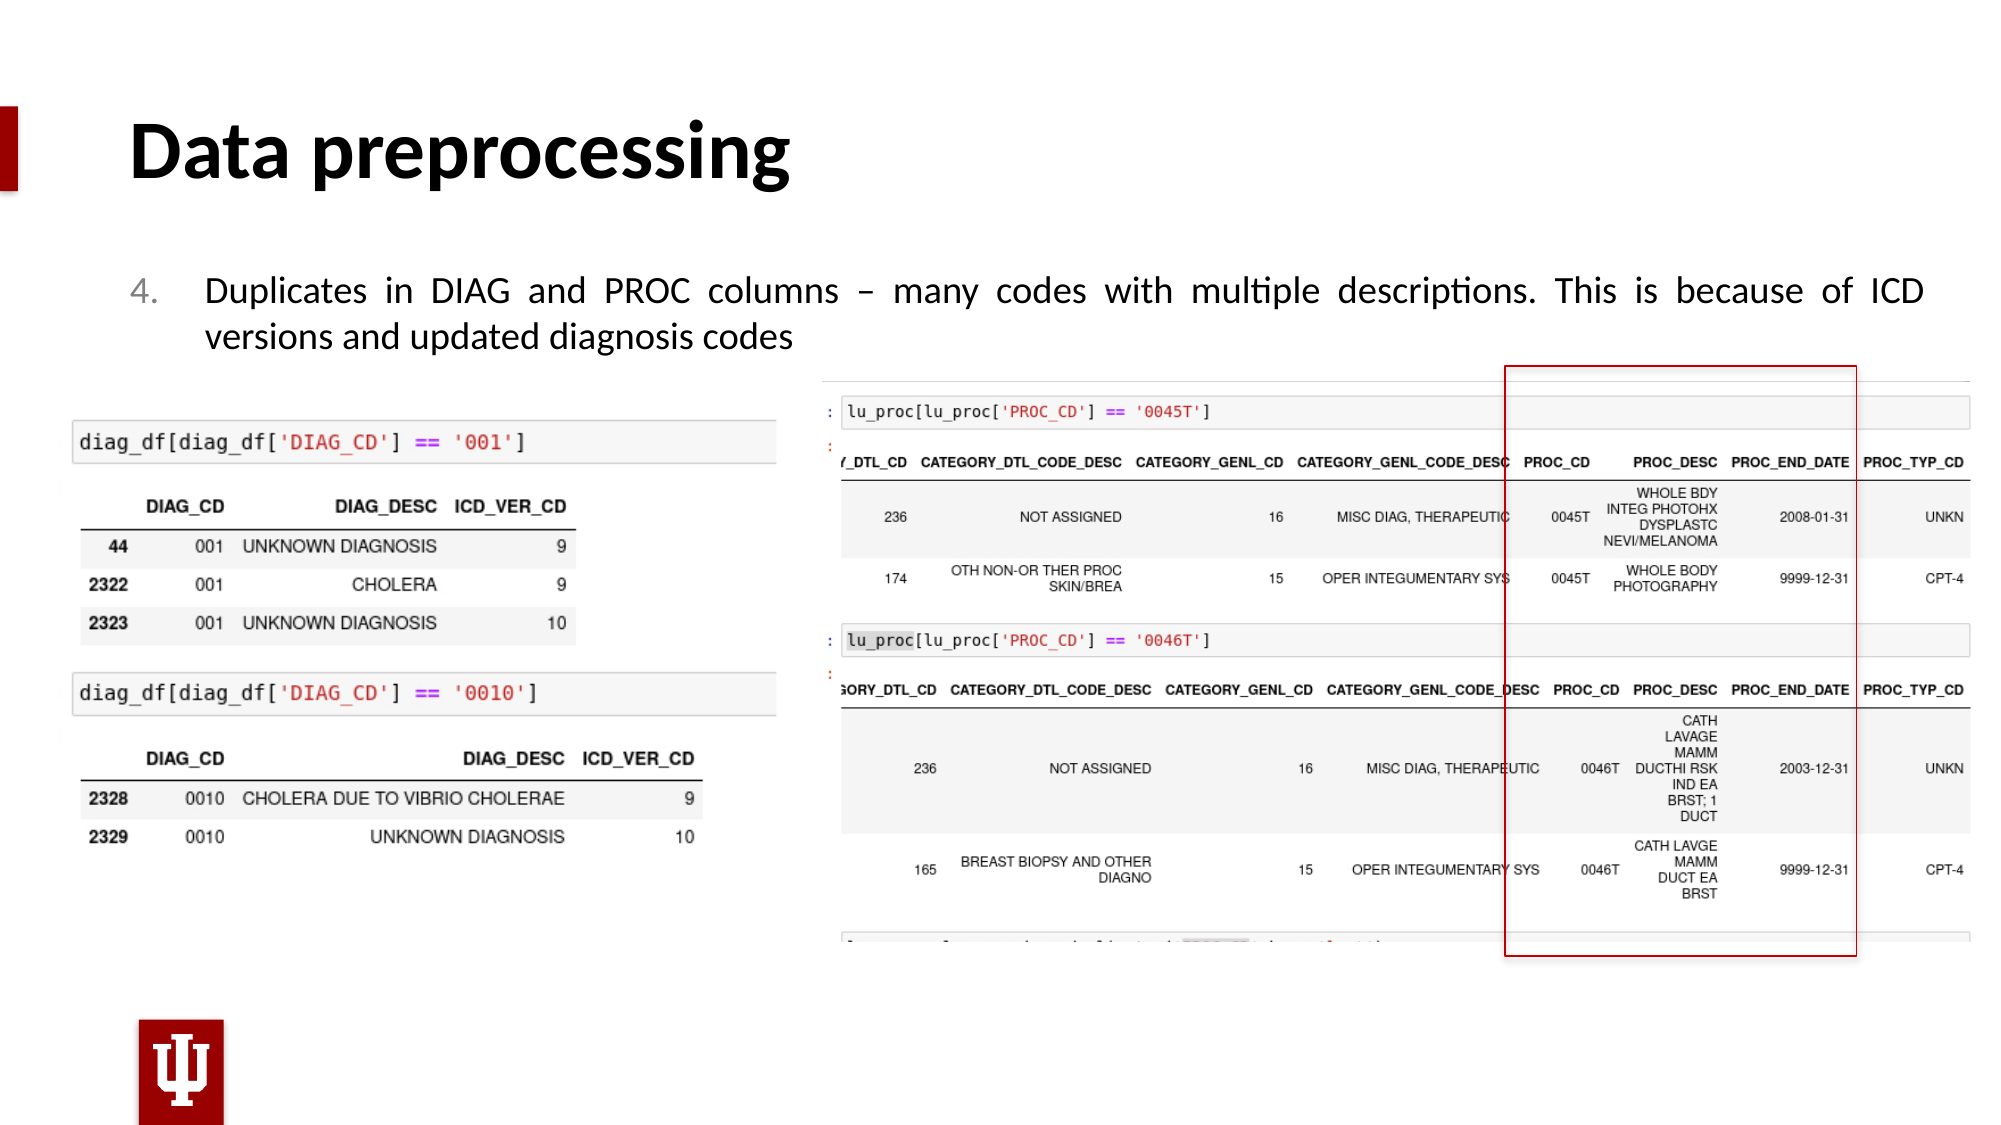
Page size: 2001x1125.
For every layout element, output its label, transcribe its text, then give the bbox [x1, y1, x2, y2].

picture [59, 414, 777, 869]
picture [821, 380, 1974, 942]
list Duplicates in DIAG and PROC columns – many codes with multiple descriptions. This is because of ICD versions and updated diagnosis codes [114, 257, 1940, 1066]
text_box [1504, 950, 1857, 957]
text_box [1504, 365, 1857, 379]
title Data preprocessing [114, 59, 1940, 231]
